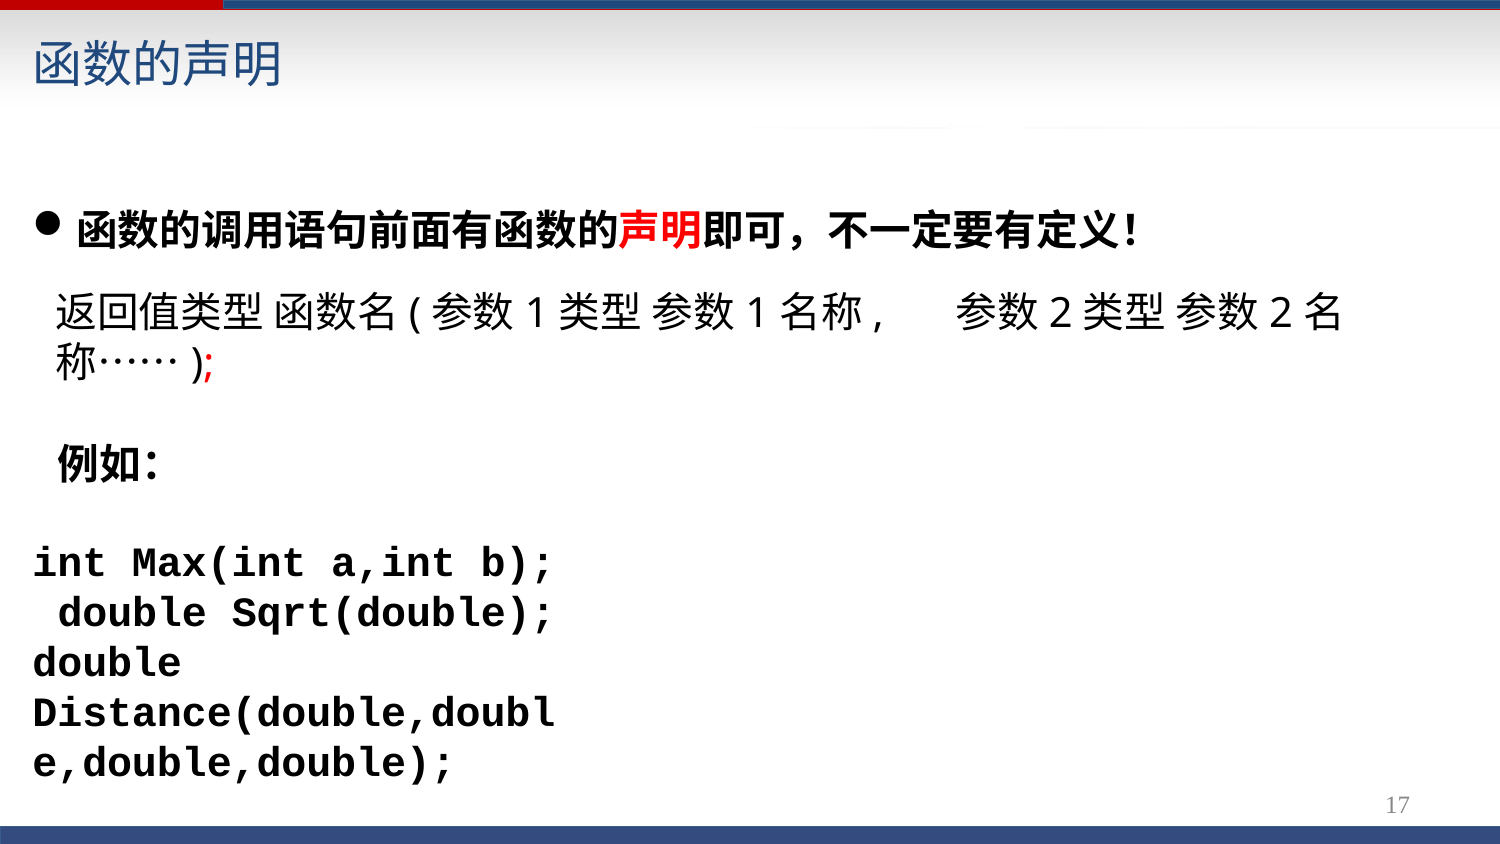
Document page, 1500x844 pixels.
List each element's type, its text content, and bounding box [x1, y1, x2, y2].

picture [0, 10, 1500, 129]
text_box 函数的调用语句前面有函数的声明即可，不一定要有定义！ 返回值类型 函数名(参数1类型 参数1名称, 参数2类型 参数2名称……); 例如： int Max(int a,int b); double Sqrt(double); double Distance(double,double,double,double); 参数名称可以省略。函数声明也称为“函数的原型” [30, 201, 1355, 844]
slide_number 15 [1378, 789, 1417, 844]
title 函数的声明 [30, 30, 285, 174]
